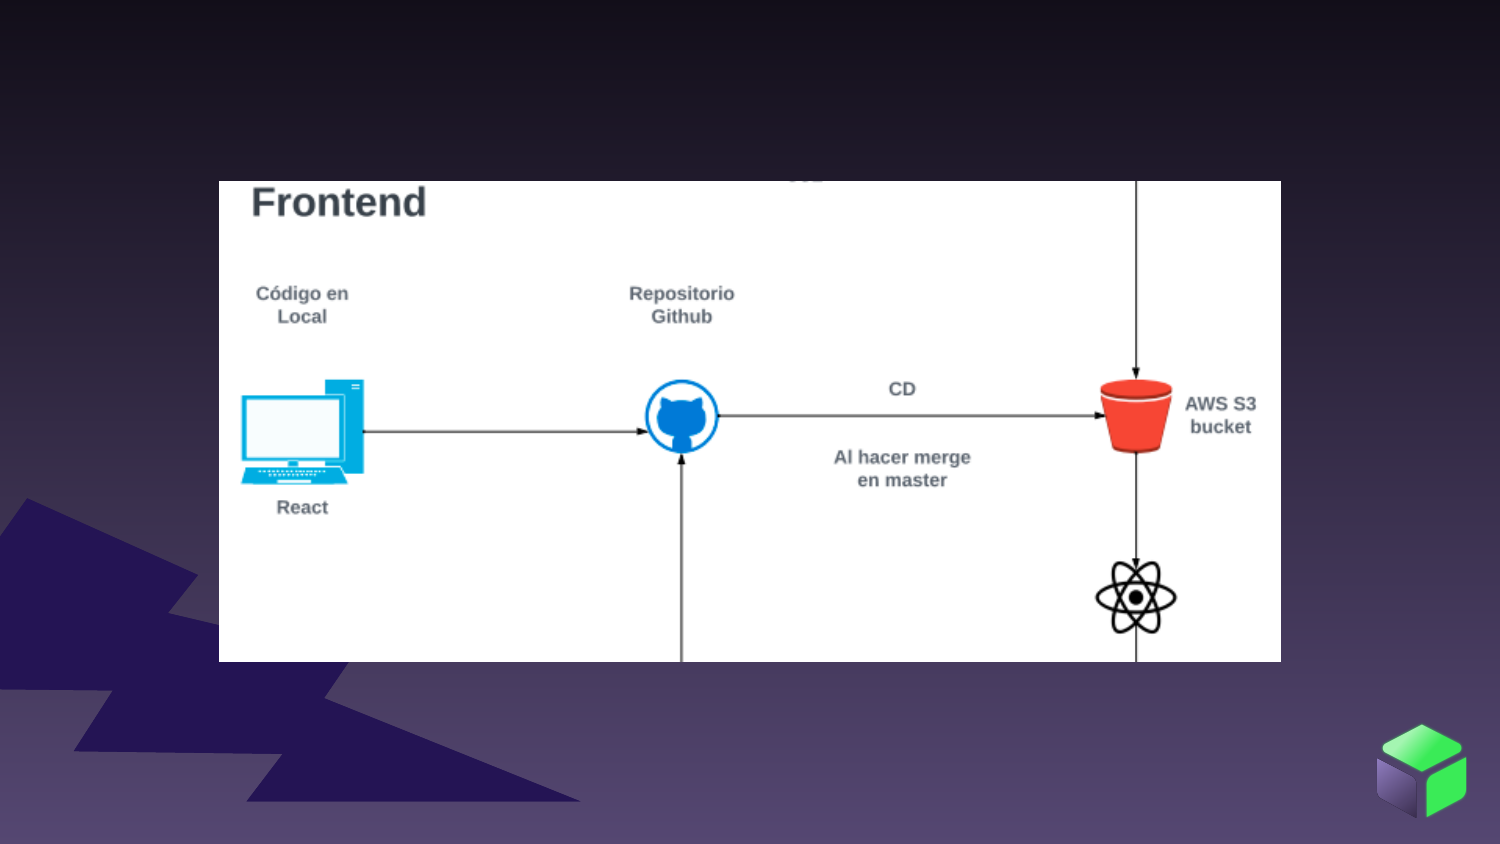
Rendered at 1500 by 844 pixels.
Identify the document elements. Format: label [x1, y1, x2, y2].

text_box [0, 498, 581, 802]
picture [219, 181, 1281, 662]
picture [1376, 722, 1467, 818]
